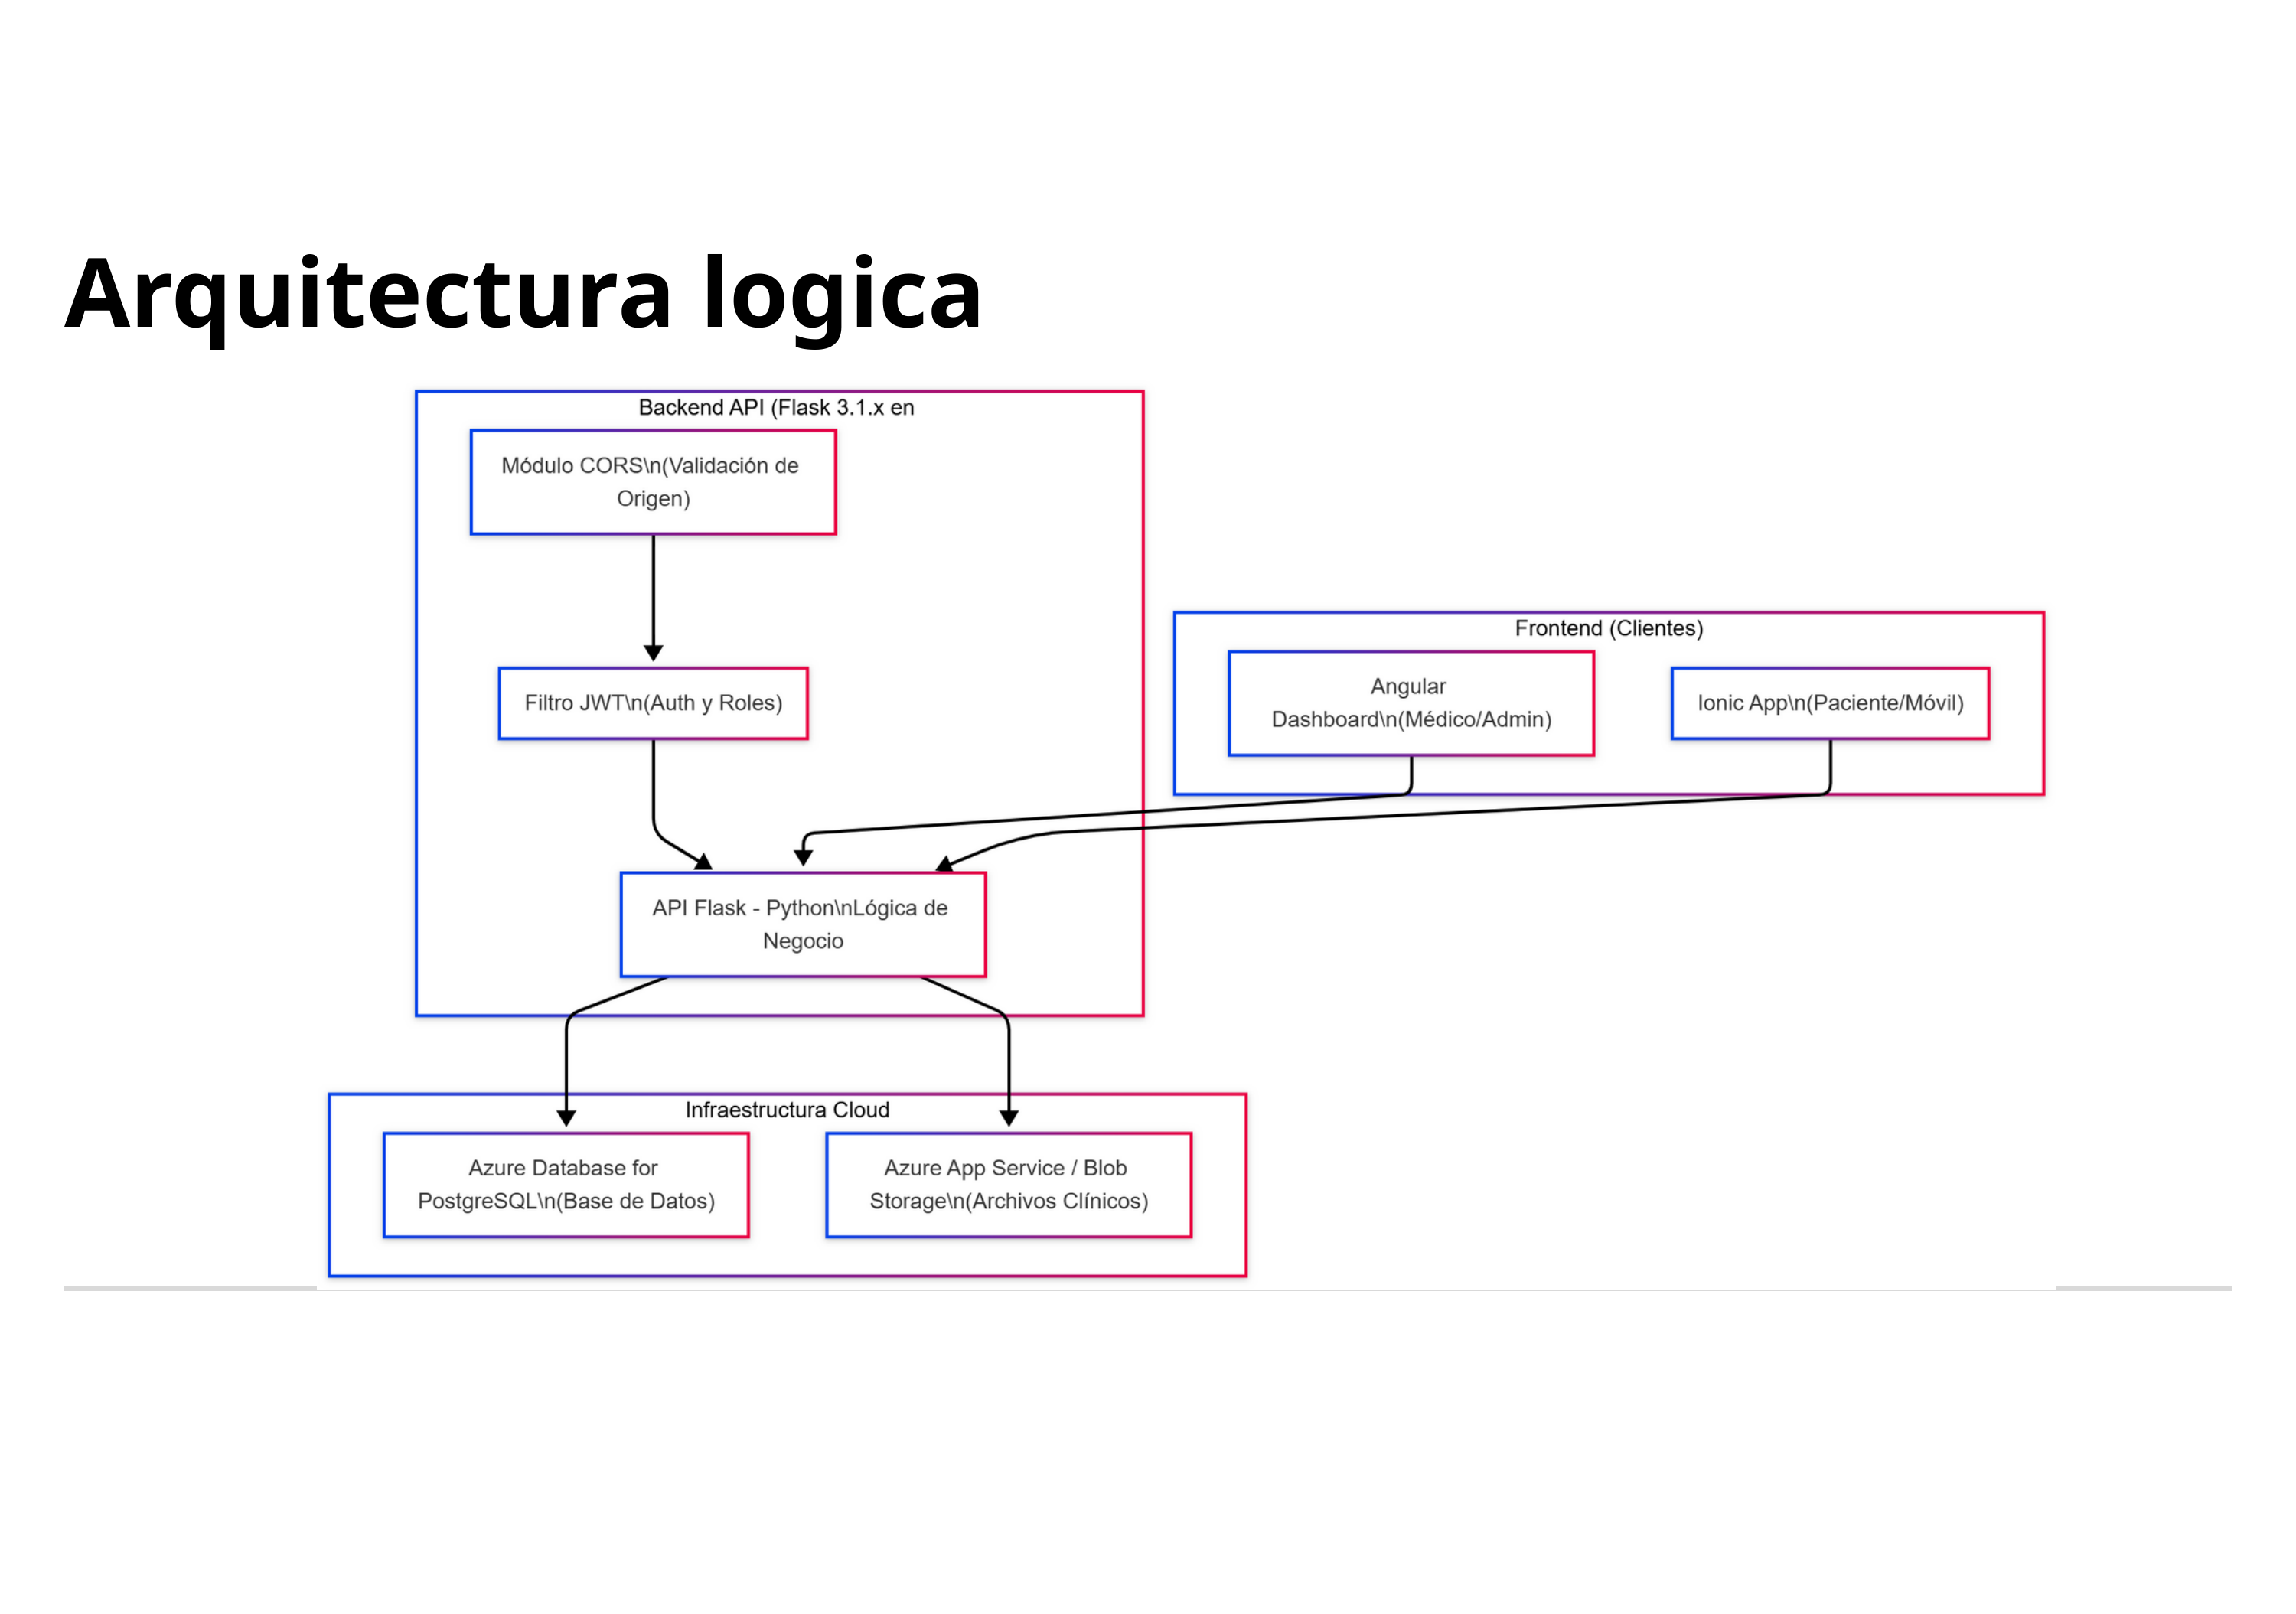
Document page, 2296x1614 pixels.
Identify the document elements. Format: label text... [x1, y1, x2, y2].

text_box Arquitectura logica [64, 229, 1950, 347]
text_box [317, 378, 2056, 1288]
